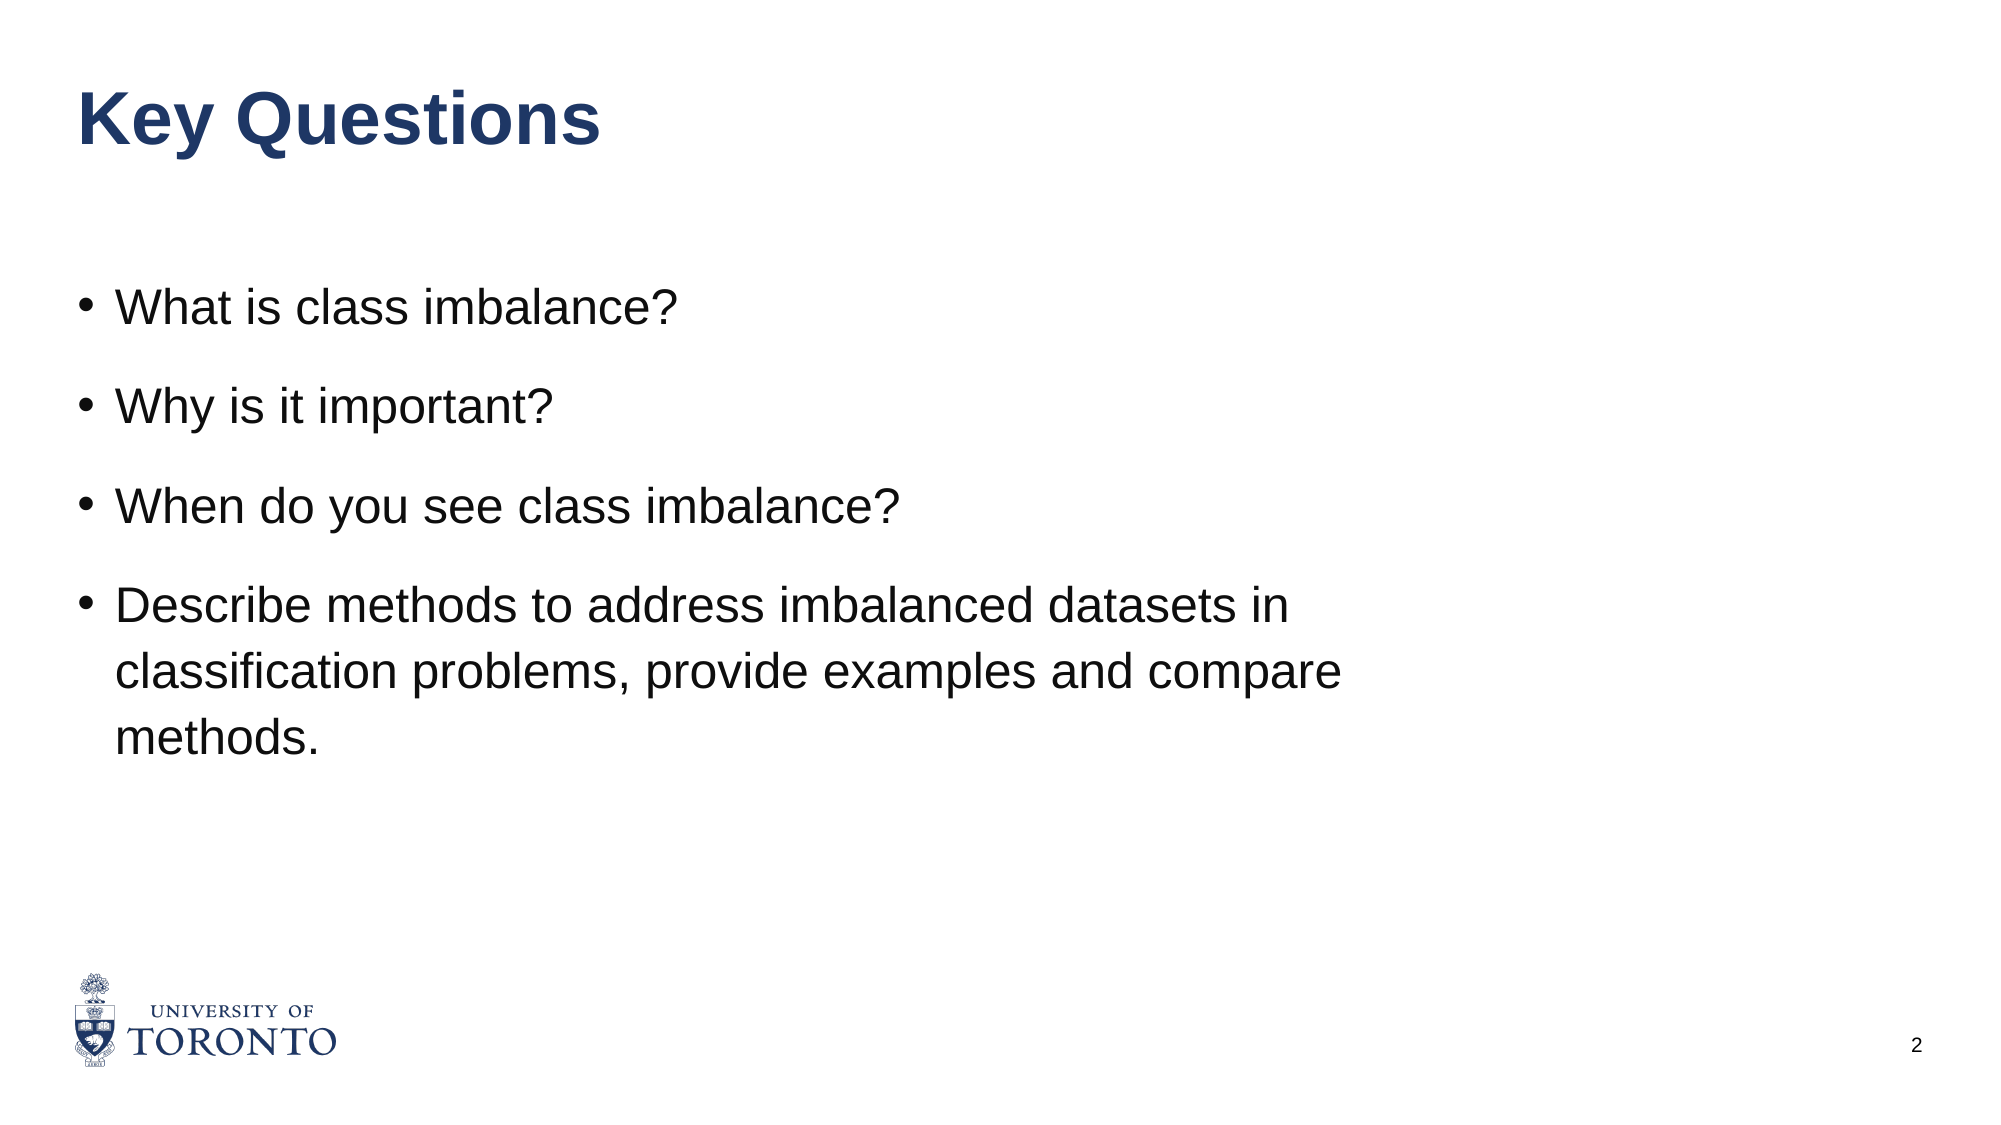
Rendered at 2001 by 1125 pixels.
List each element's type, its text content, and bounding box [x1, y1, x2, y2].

title Key Questions [62, 72, 1469, 235]
list What is class imbalance? Why is it important? When do you see class imbalance? Describe methods to address imbalanced datasets in classification problems, provide examples and compare methods. [62, 261, 1469, 947]
picture [75, 973, 336, 1067]
slide_number 2 [1820, 1021, 1938, 1066]
